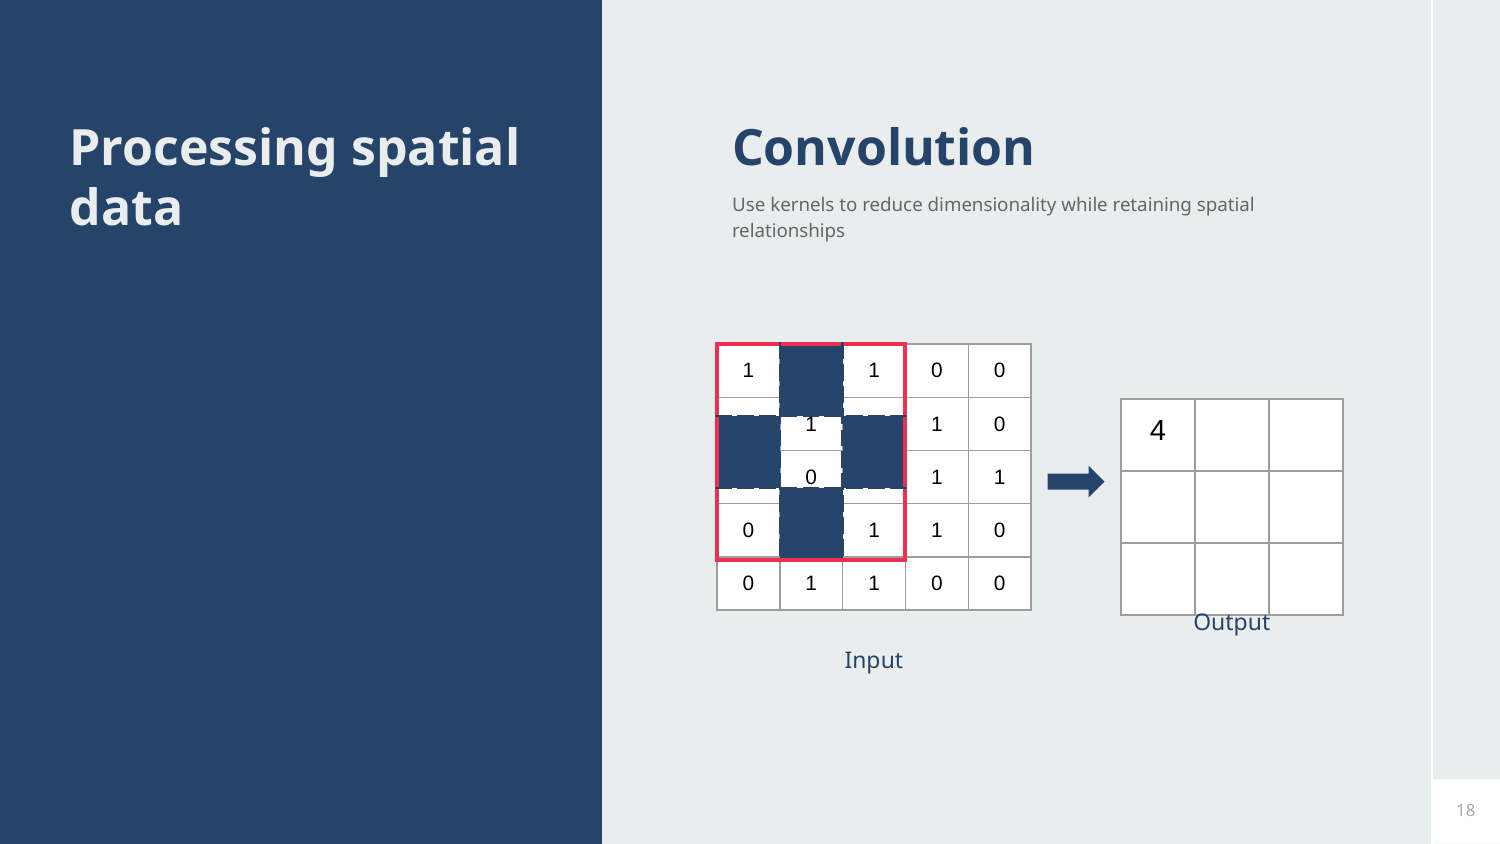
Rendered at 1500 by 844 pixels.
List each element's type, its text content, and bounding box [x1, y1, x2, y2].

table_cell [1270, 472, 1342, 542]
table_cell [780, 488, 843, 558]
table_header 4 [1122, 400, 1194, 470]
table_cell [780, 416, 843, 488]
table_cell [1196, 472, 1268, 542]
table_cell [843, 416, 903, 488]
table_cell 1 [907, 451, 968, 503]
title Processing spatial data [54, 99, 582, 703]
table_header [780, 346, 843, 416]
text_box [1047, 465, 1105, 498]
slide_number ‹#› [1400, 779, 1491, 844]
subtitle Input [717, 626, 1032, 682]
table_header [1196, 400, 1268, 470]
table_cell [1122, 544, 1194, 588]
table_cell 1 [843, 562, 905, 609]
table_cell [719, 416, 780, 488]
title Convolution [717, 99, 1367, 194]
table_cell [719, 488, 780, 558]
table_header [843, 346, 903, 416]
table_cell [1122, 472, 1194, 542]
table_cell 1 [907, 504, 968, 556]
table_cell 0 [969, 504, 1030, 556]
table_cell 0 [906, 558, 968, 609]
table_cell [1196, 544, 1268, 588]
table_cell 1 [907, 398, 968, 450]
table_cell 0 [969, 398, 1030, 450]
table_cell 1 [781, 562, 842, 609]
table_header 0 [907, 345, 968, 397]
table_cell [1270, 544, 1342, 588]
table_header [1270, 400, 1342, 470]
table_cell 0 [718, 562, 779, 609]
table_cell [843, 488, 903, 558]
table_cell 1 [969, 451, 1030, 503]
table_header 0 [969, 345, 1030, 397]
table_header [719, 346, 780, 416]
list Use kernels to reduce dimensionality while retaining spatial relationships [717, 194, 1313, 256]
subtitle Output [1120, 588, 1344, 644]
table_cell 0 [969, 558, 1030, 609]
